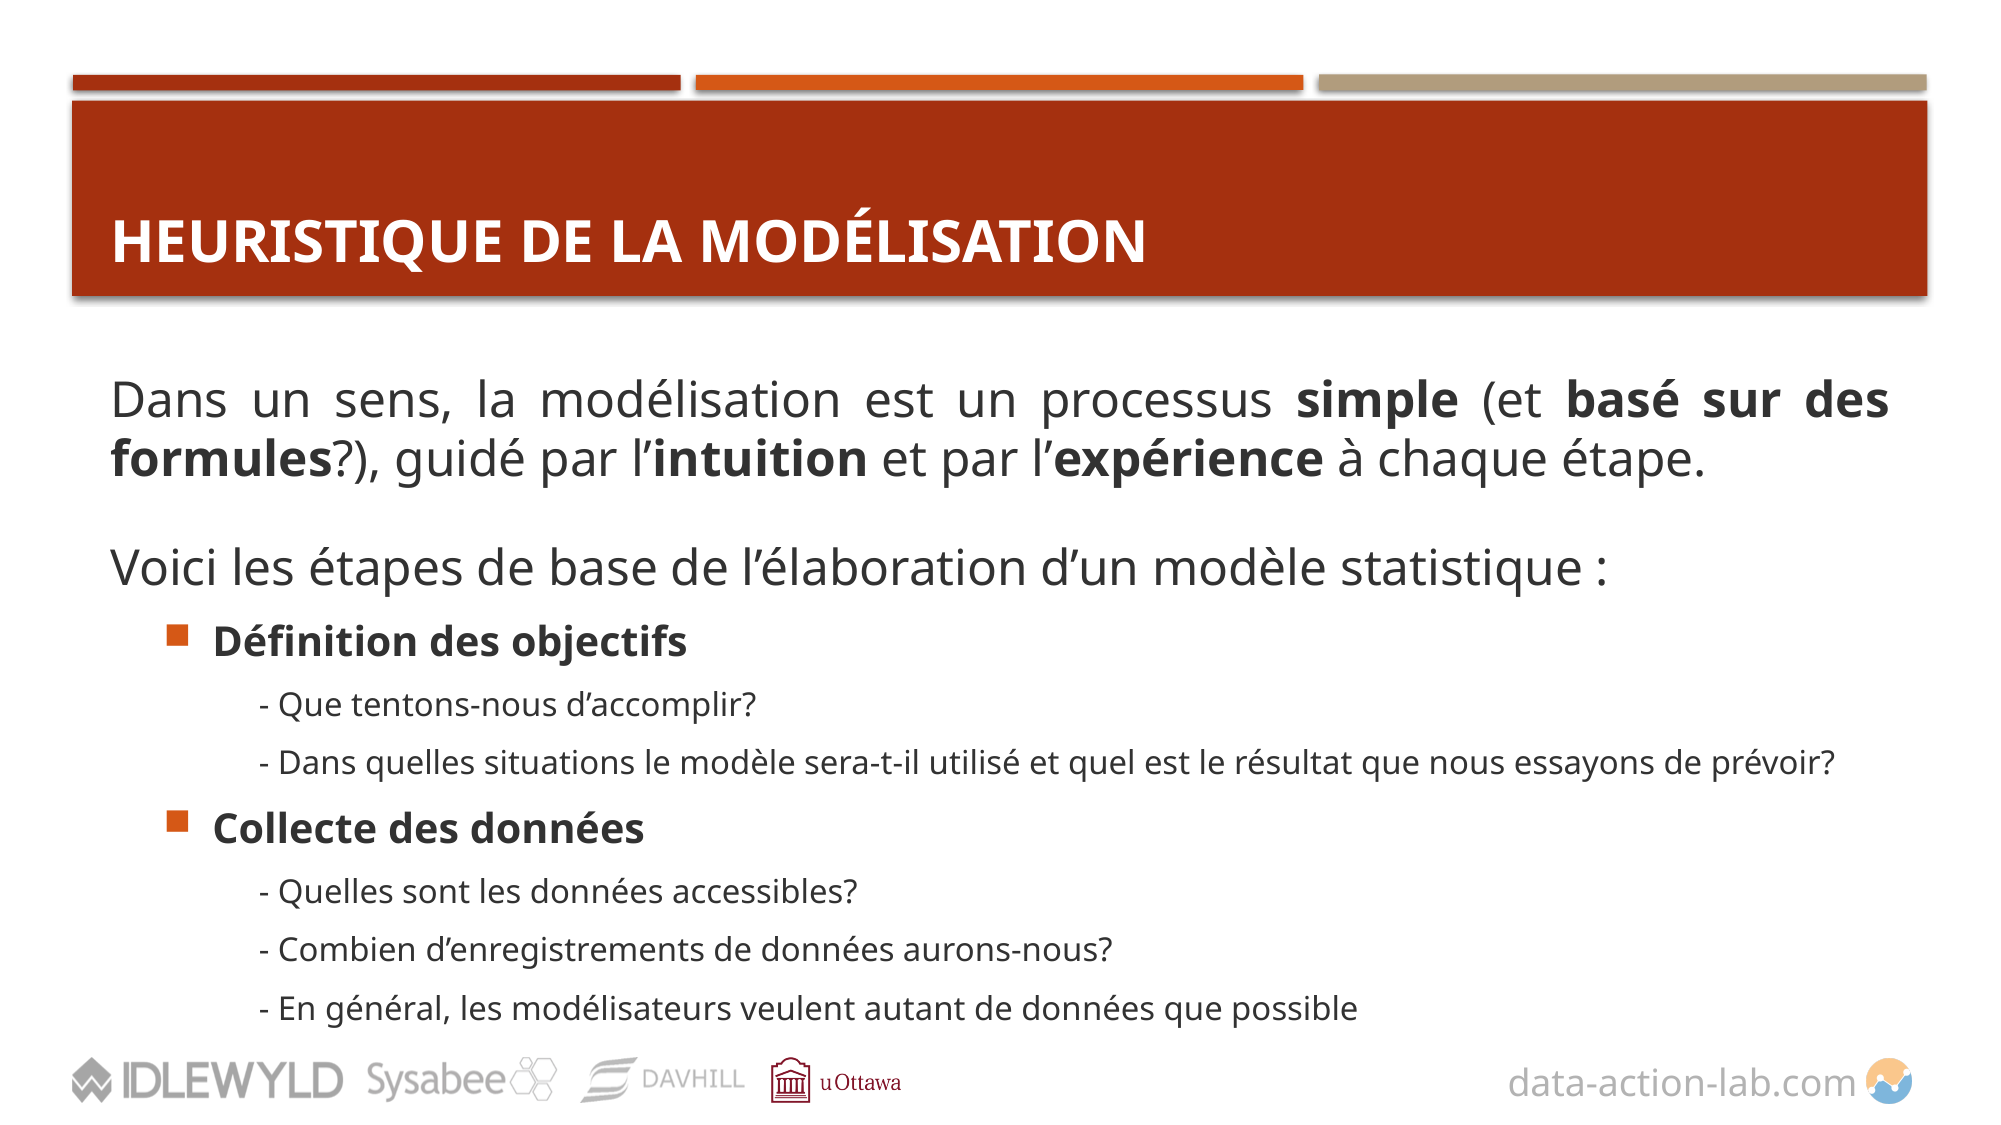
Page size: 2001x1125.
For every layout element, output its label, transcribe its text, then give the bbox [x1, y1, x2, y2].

picture [72, 1057, 745, 1103]
list Dans un sens, la modélisation est un processus simple (et basé sur des formules?), guidé par l’intuition et par l’expérience à chaque étape. Voici les étapes de base de l’élaboration d’un modèle statistique : Définition des objectifs - Que tentons-nous d’accomplir? - Dans quelles situations le modèle sera-t-il utilisé et quel est le résultat que nous essayons de prévoir? Collecte des données - Quelles sont les données accessibles? - Combien d’enregistrements de données aurons-nous? - En général, les modélisateurs veulent autant de données que possible [95, 357, 1905, 1037]
title HEURISTIQUE DE LA MODÉLISATION [95, 115, 1905, 282]
picture [771, 1057, 901, 1103]
